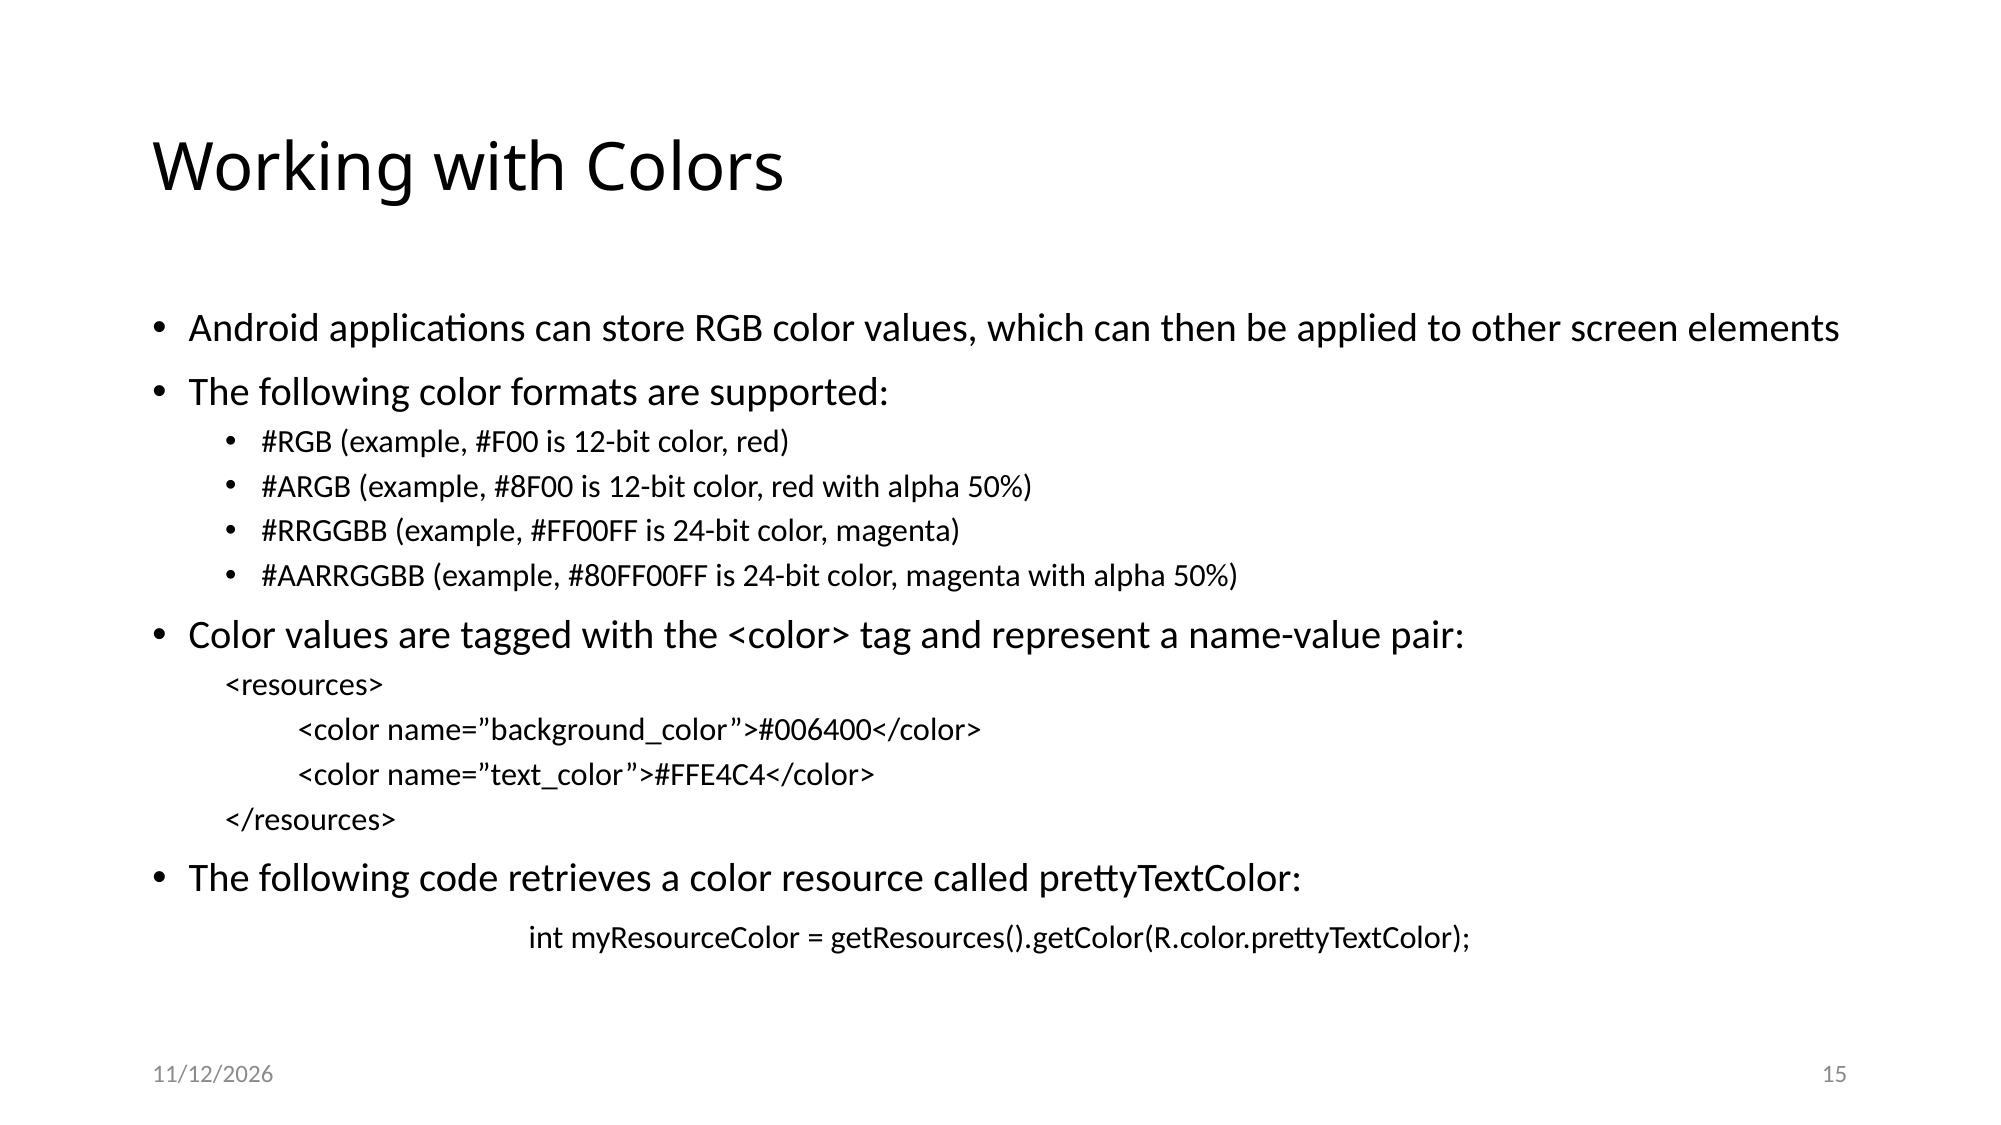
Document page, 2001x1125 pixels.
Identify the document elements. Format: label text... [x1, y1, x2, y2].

list Android applications can store RGB color values, which can then be applied to other screen elements The following color formats are supported: #RGB (example, #F00 is 12-bit color, red) #ARGB (example, #8F00 is 12-bit color, red with alpha 50%) #RRGGBB (example, #FF00FF is 24-bit color, magenta) #AARRGGBB (example, #80FF00FF is 24-bit color, magenta with alpha 50%) Color values are tagged with the <color> tag and represent a name-value pair: <resources> <color name=”background_color”>#006400</color> <color name=”text_color”>#FFE4C4</color> </resources> The following code retrieves a color resource called prettyTextColor: int myResourceColor = getResources().getColor(R.color.prettyTextColor); [137, 299, 1863, 1014]
title Working with Colors [137, 59, 1863, 278]
slide_number 15 [1412, 1042, 1863, 1103]
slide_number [137, 1042, 588, 1103]
